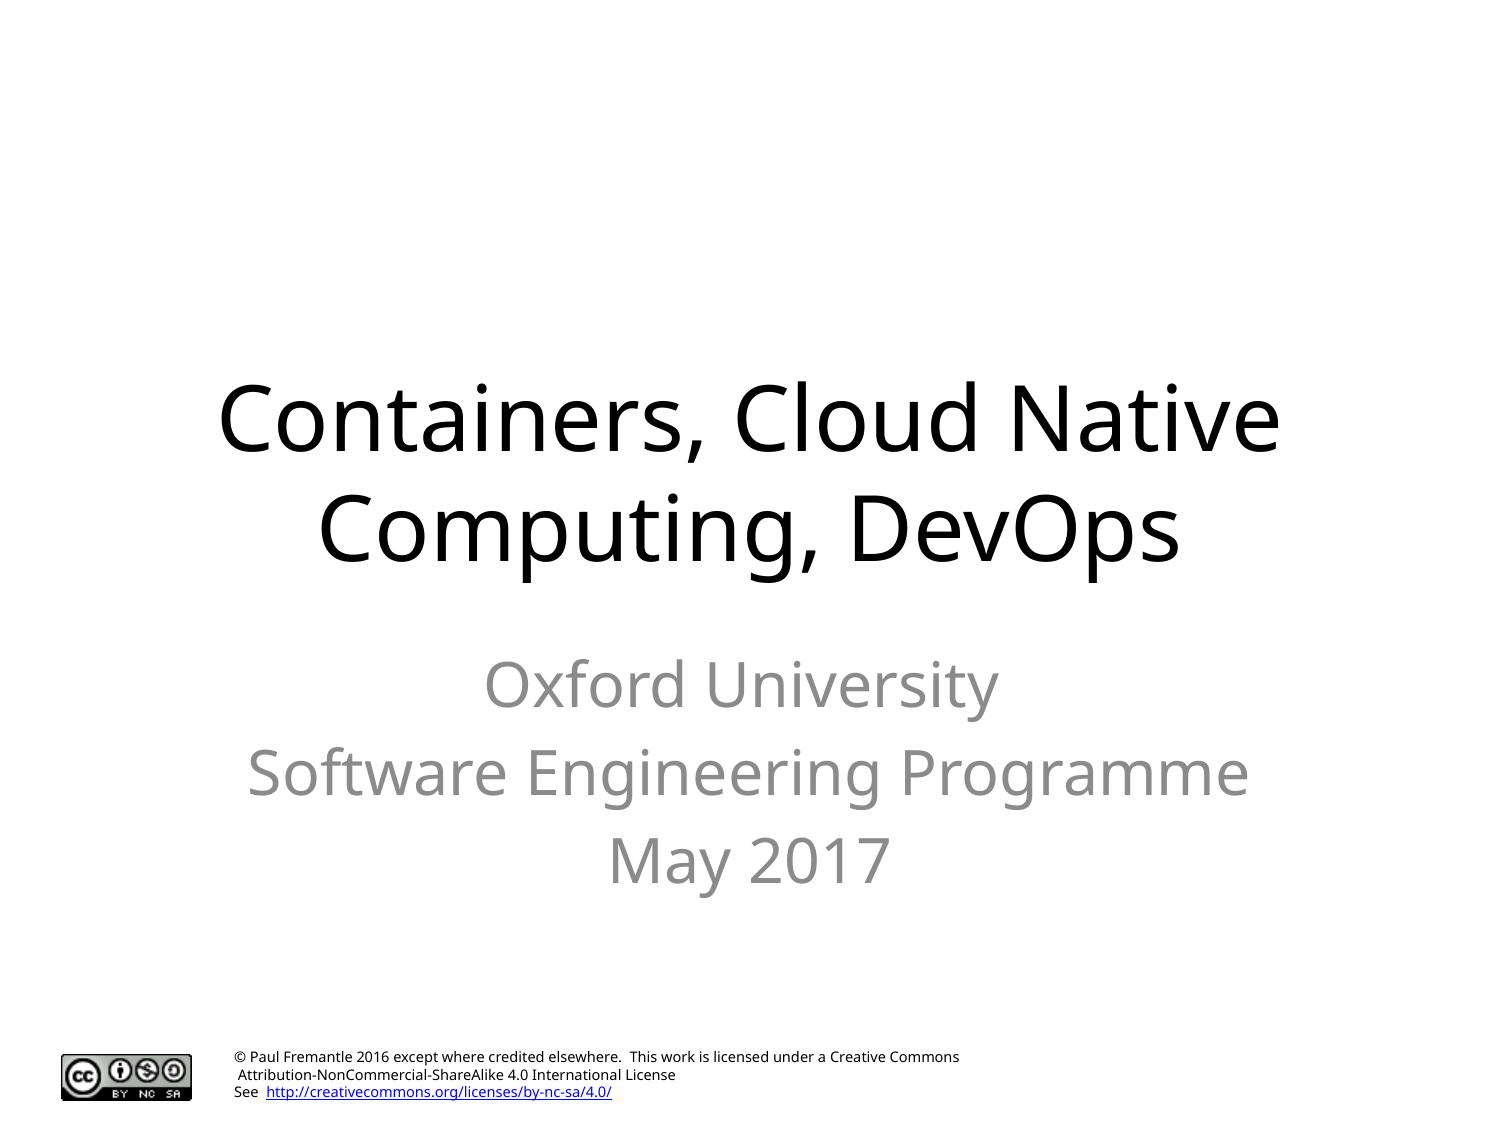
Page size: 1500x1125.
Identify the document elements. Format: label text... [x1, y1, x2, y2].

subtitle Oxford University Software Engineering Programme May 2017 [225, 637, 1275, 925]
picture [61, 1054, 192, 1101]
title Containers, Cloud Native Computing, DevOps [112, 349, 1388, 591]
